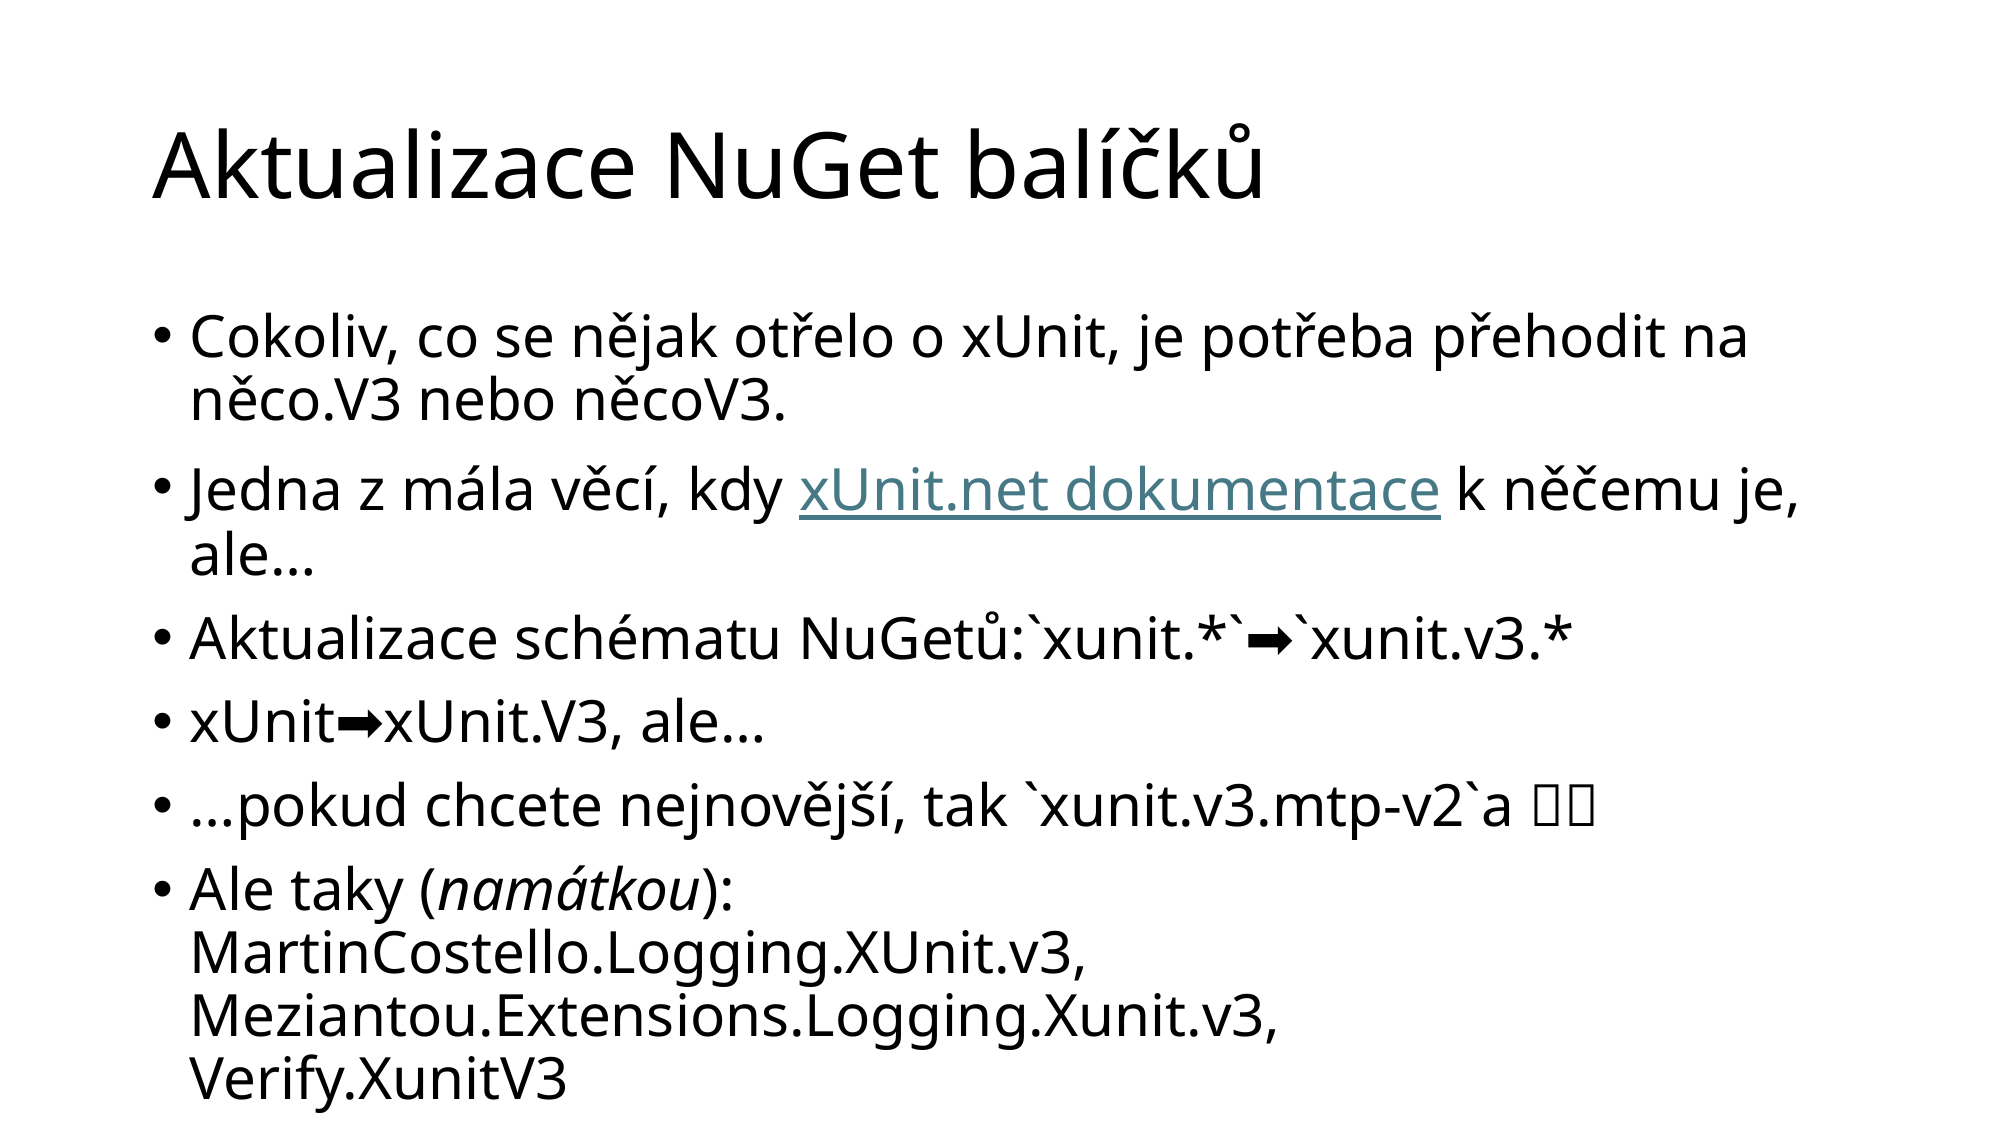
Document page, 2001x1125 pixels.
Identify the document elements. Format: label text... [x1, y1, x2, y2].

title Aktualizace NuGet balíčků [137, 59, 1863, 278]
list Cokoliv, co se nějak otřelo o xUnit, je potřeba přehodit na něco.V3 nebo něcoV3. Jedna z mála věcí, kdy xUnit.net dokumentace k něčemu je, ale… Aktualizace schématu NuGetů:`xunit.*`➡️`xunit.v3.* xUnit➡️xUnit.V3, ale… …pokud chcete nejnovější, tak `xunit.v3.mtp-v2`a 🙏🏿 Ale taky (namátkou): MartinCostello.Logging.XUnit.v3, Meziantou.Extensions.Logging.Xunit.v3, Verify.XunitV3 [137, 299, 1863, 1090]
